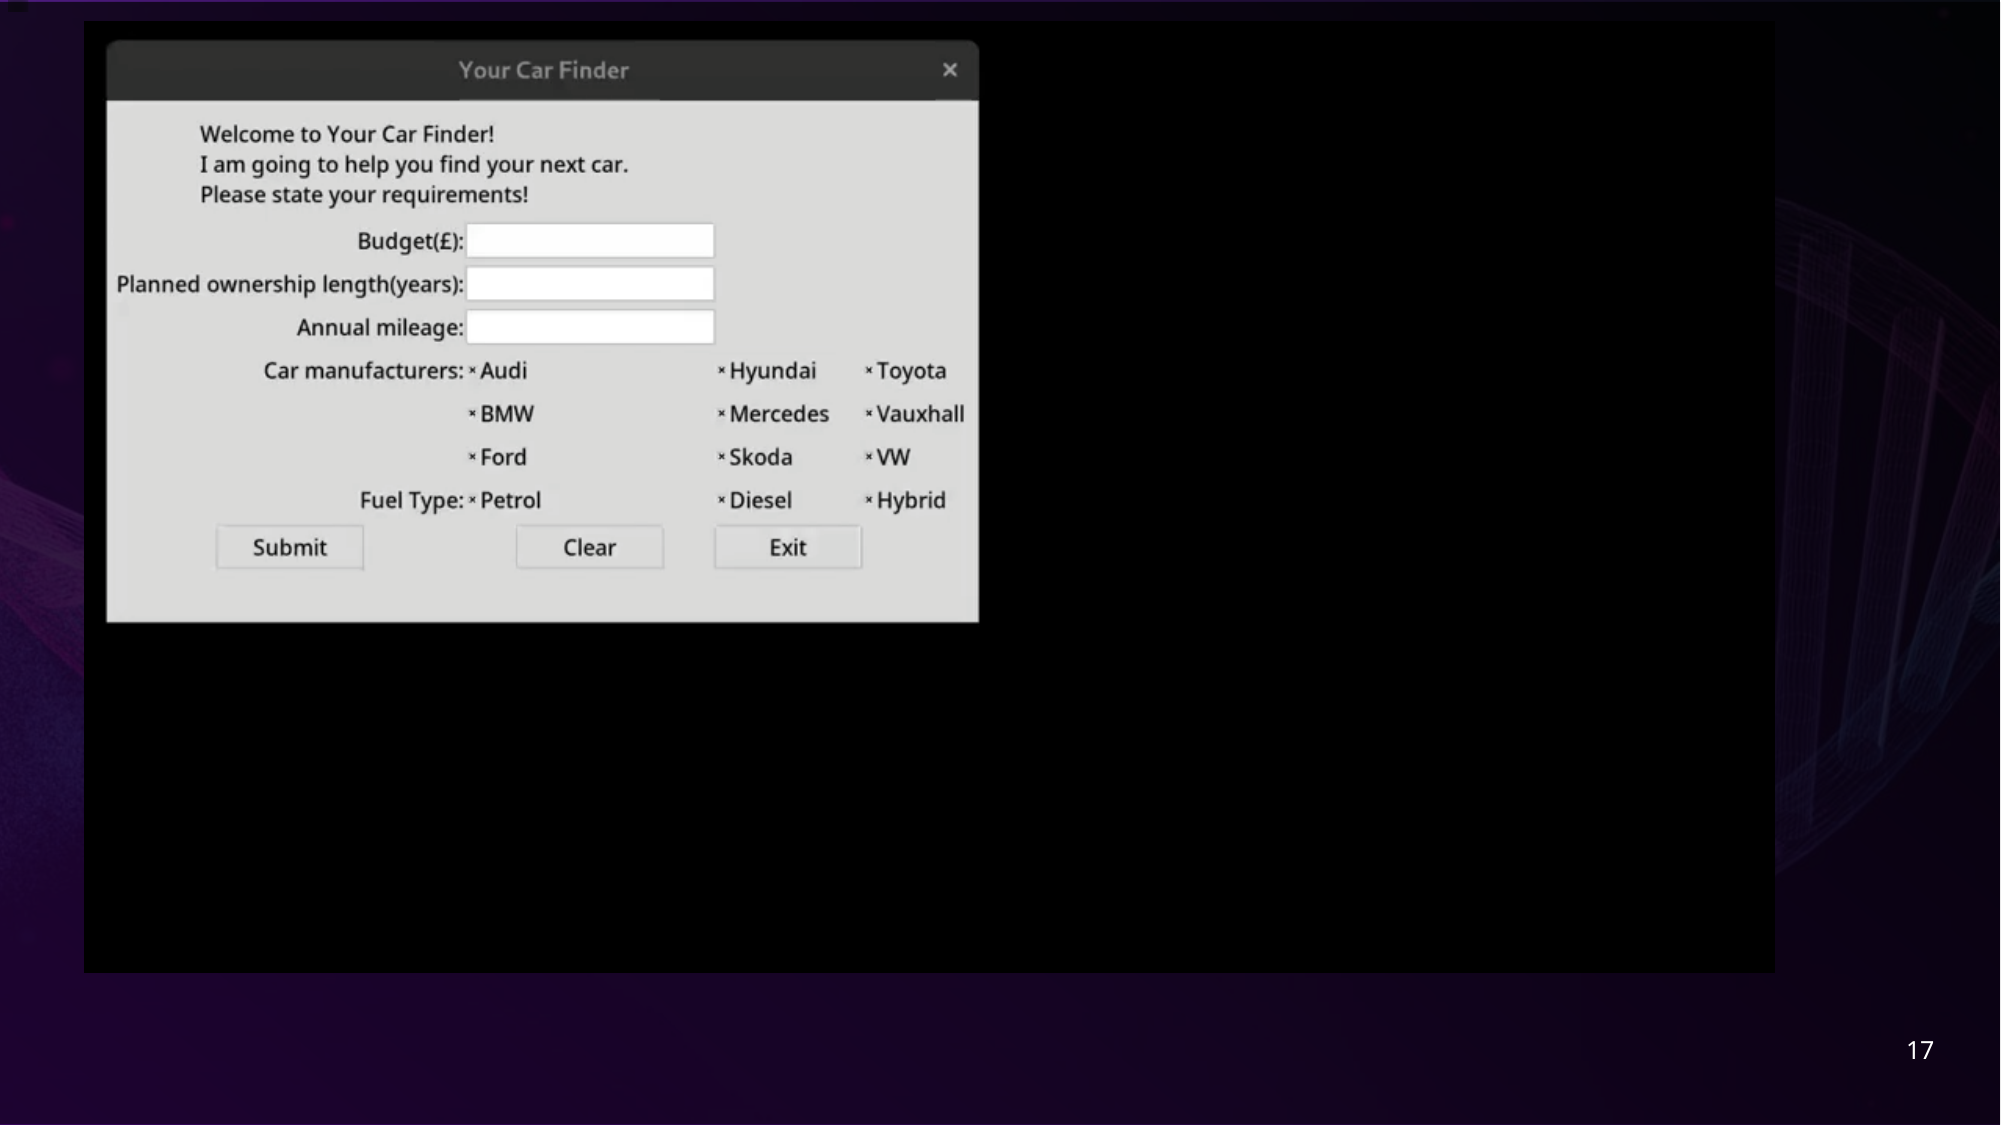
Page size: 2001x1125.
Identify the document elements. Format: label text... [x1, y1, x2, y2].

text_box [83, 20, 1776, 974]
slide_number 17 [1499, 1021, 1950, 1082]
